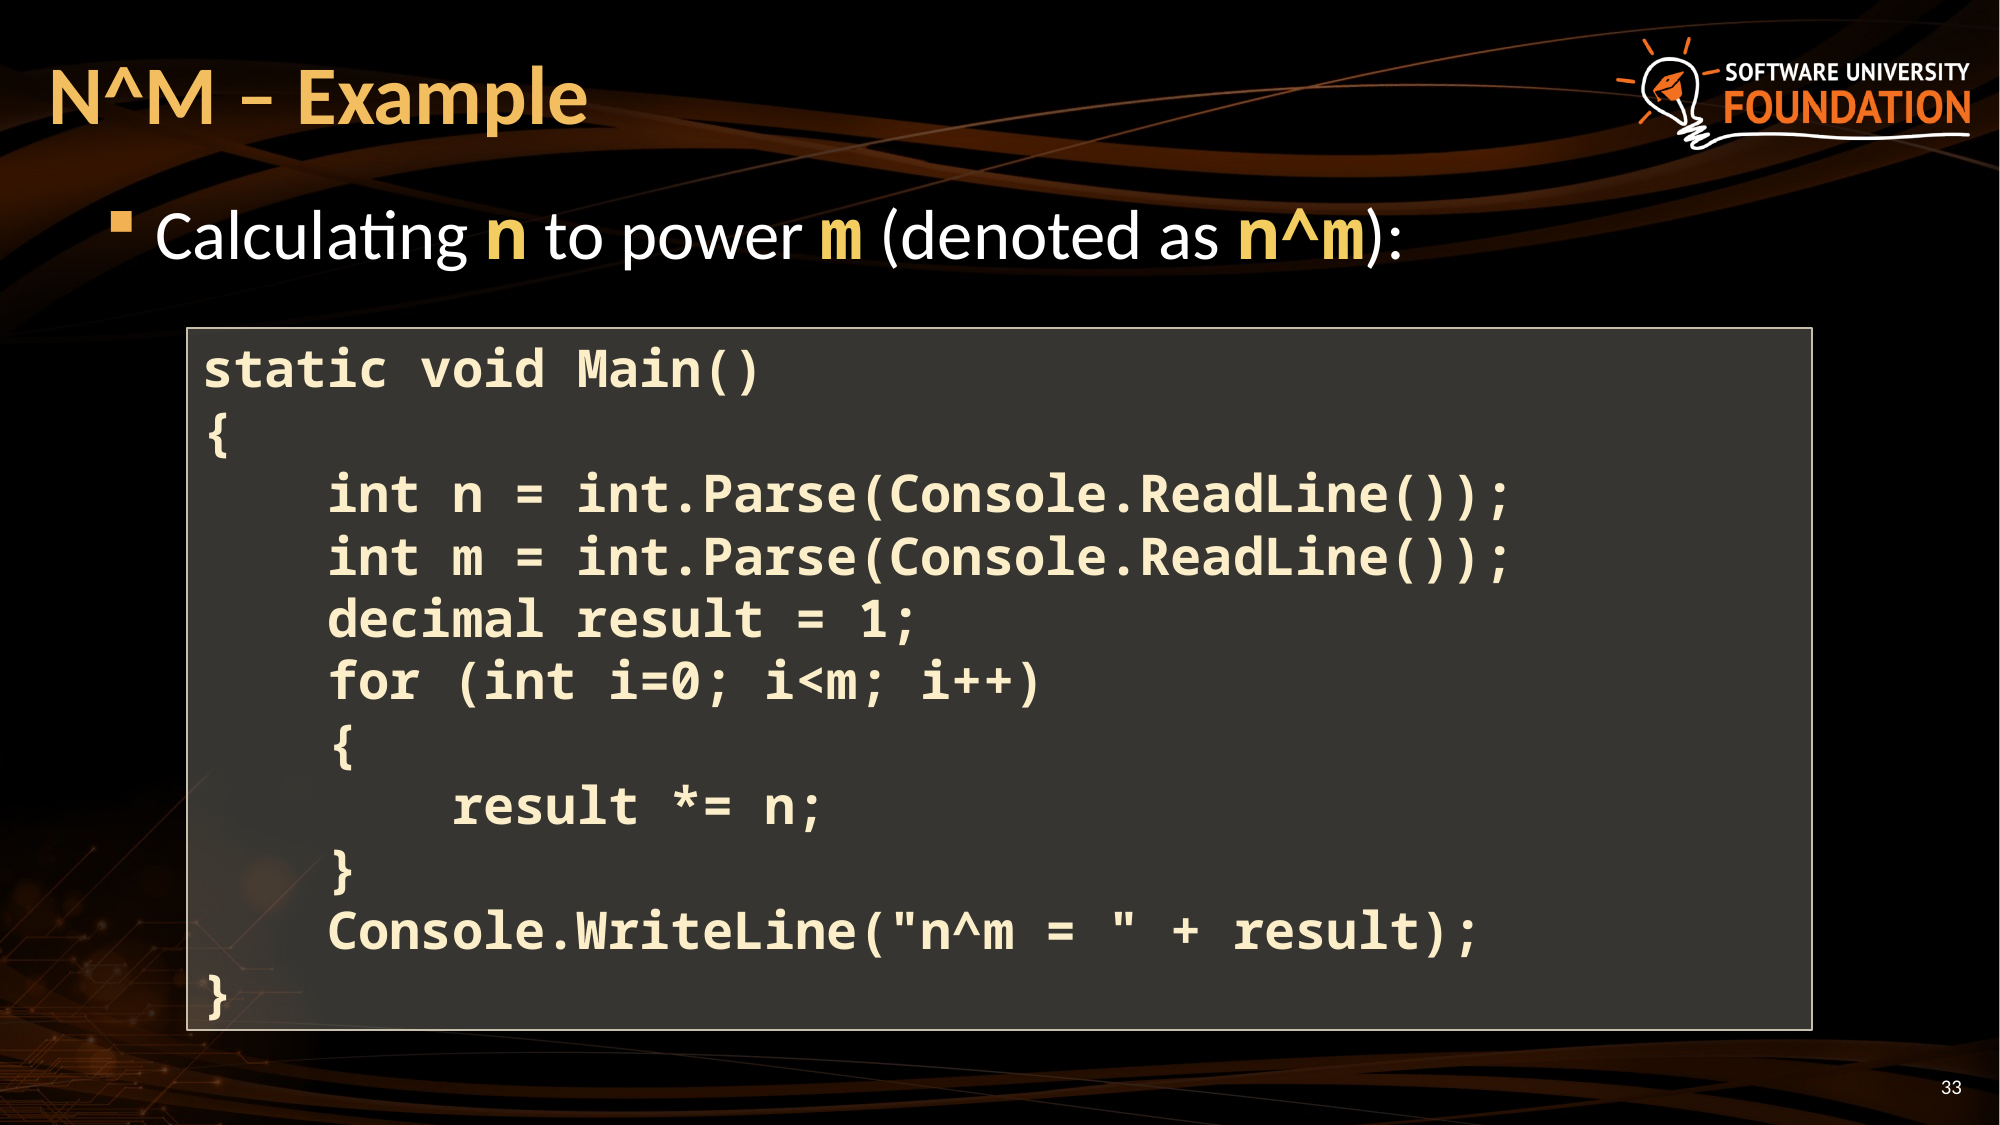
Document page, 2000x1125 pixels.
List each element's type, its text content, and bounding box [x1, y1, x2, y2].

text_box static void Main() { int n = int.Parse(Console.ReadLine()); int m = int.Parse(Console.ReadLine()); decimal result = 1; for (int i=0; i<m; i++) { result *= n; } Console.WriteLine("n^m = " + result); } [187, 328, 1813, 1031]
title N^M – Example [30, 6, 1602, 189]
picture [0, 0, 2000, 1125]
slide_number 33 [1897, 1070, 1968, 1103]
list Calculating n to power m (denoted as n^m): [87, 182, 1913, 288]
